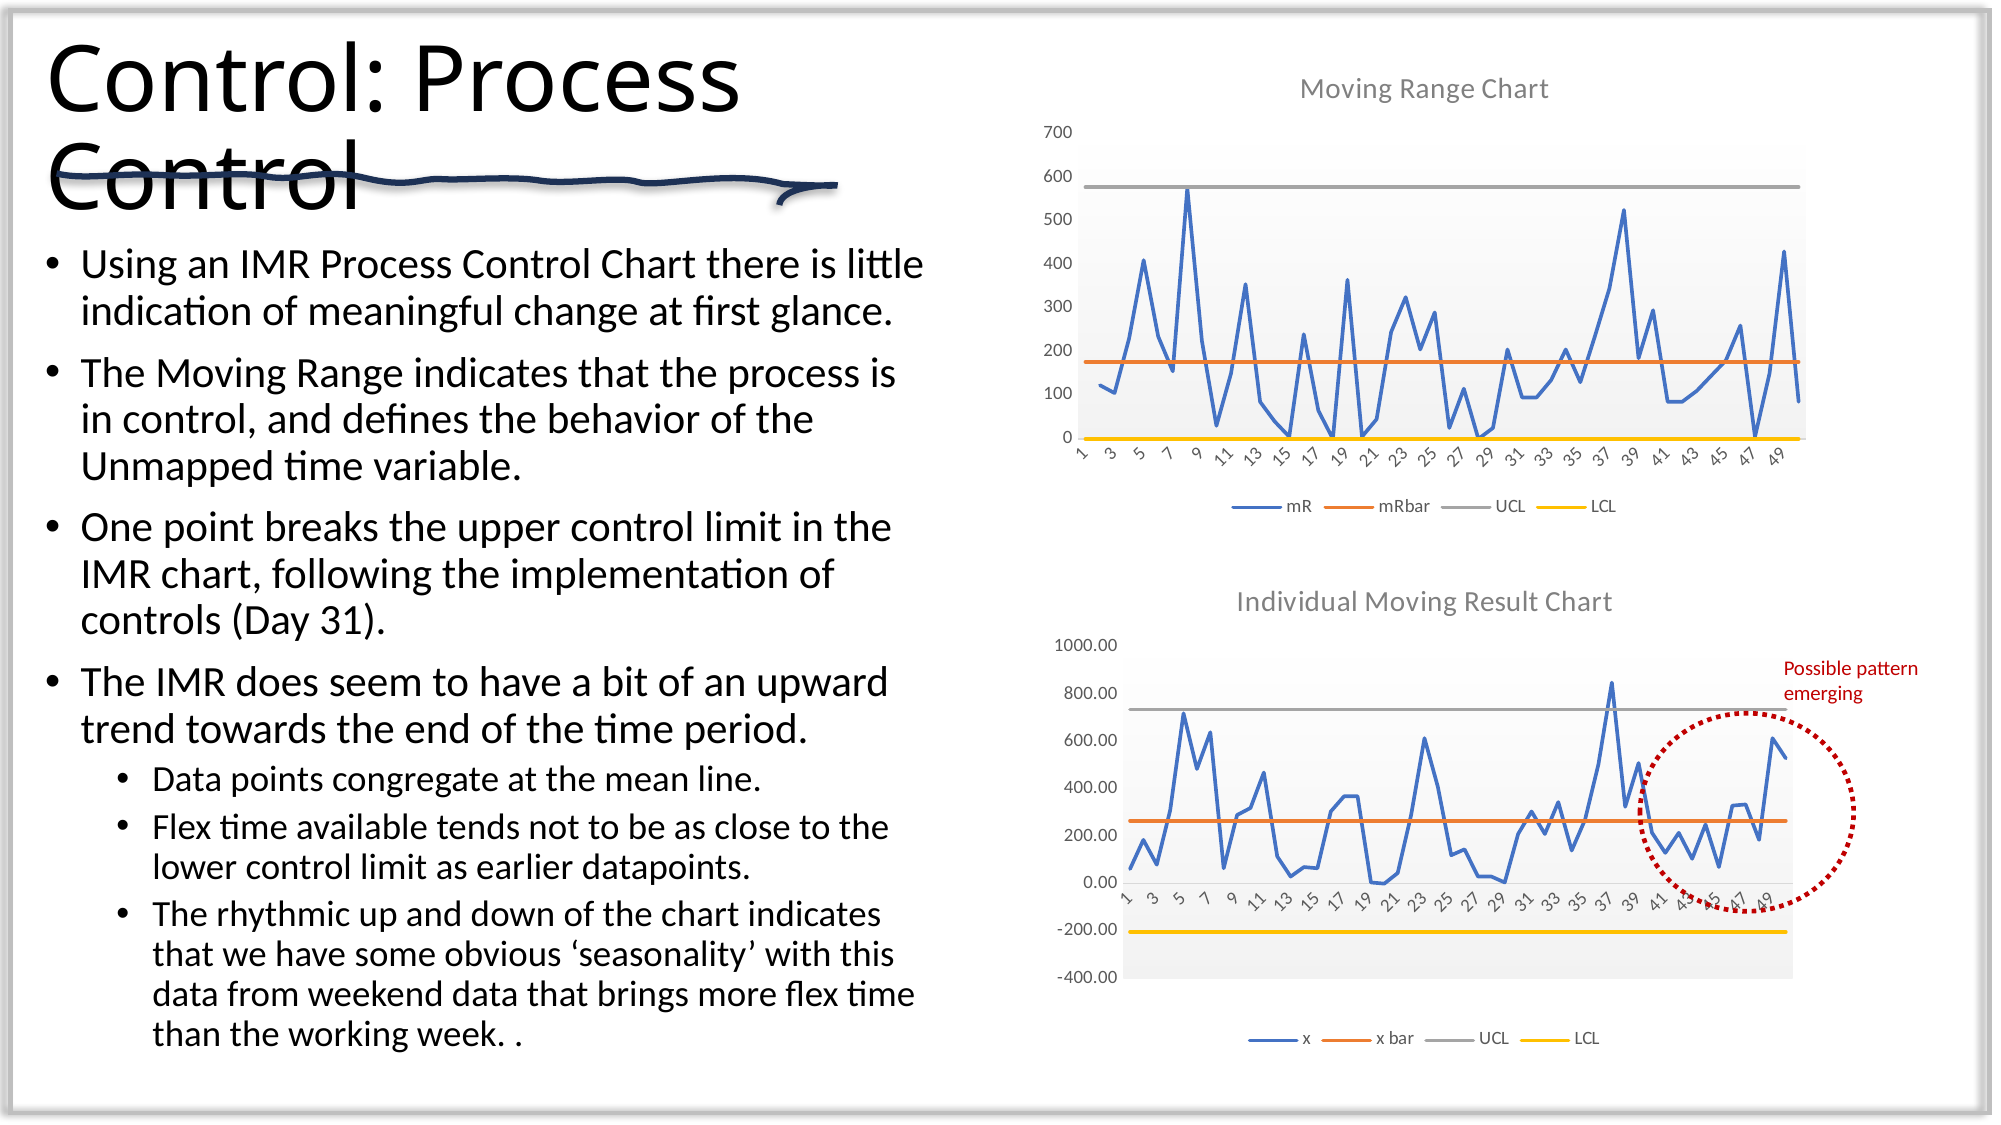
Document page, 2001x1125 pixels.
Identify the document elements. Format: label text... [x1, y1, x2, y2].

chart [1027, 50, 1822, 523]
text_box [10, 10, 1990, 1114]
text_box [56, 172, 838, 206]
text_box Possible pattern emerging [1822, 647, 1944, 713]
text_box [1822, 740, 1855, 884]
chart [1027, 562, 1822, 1056]
